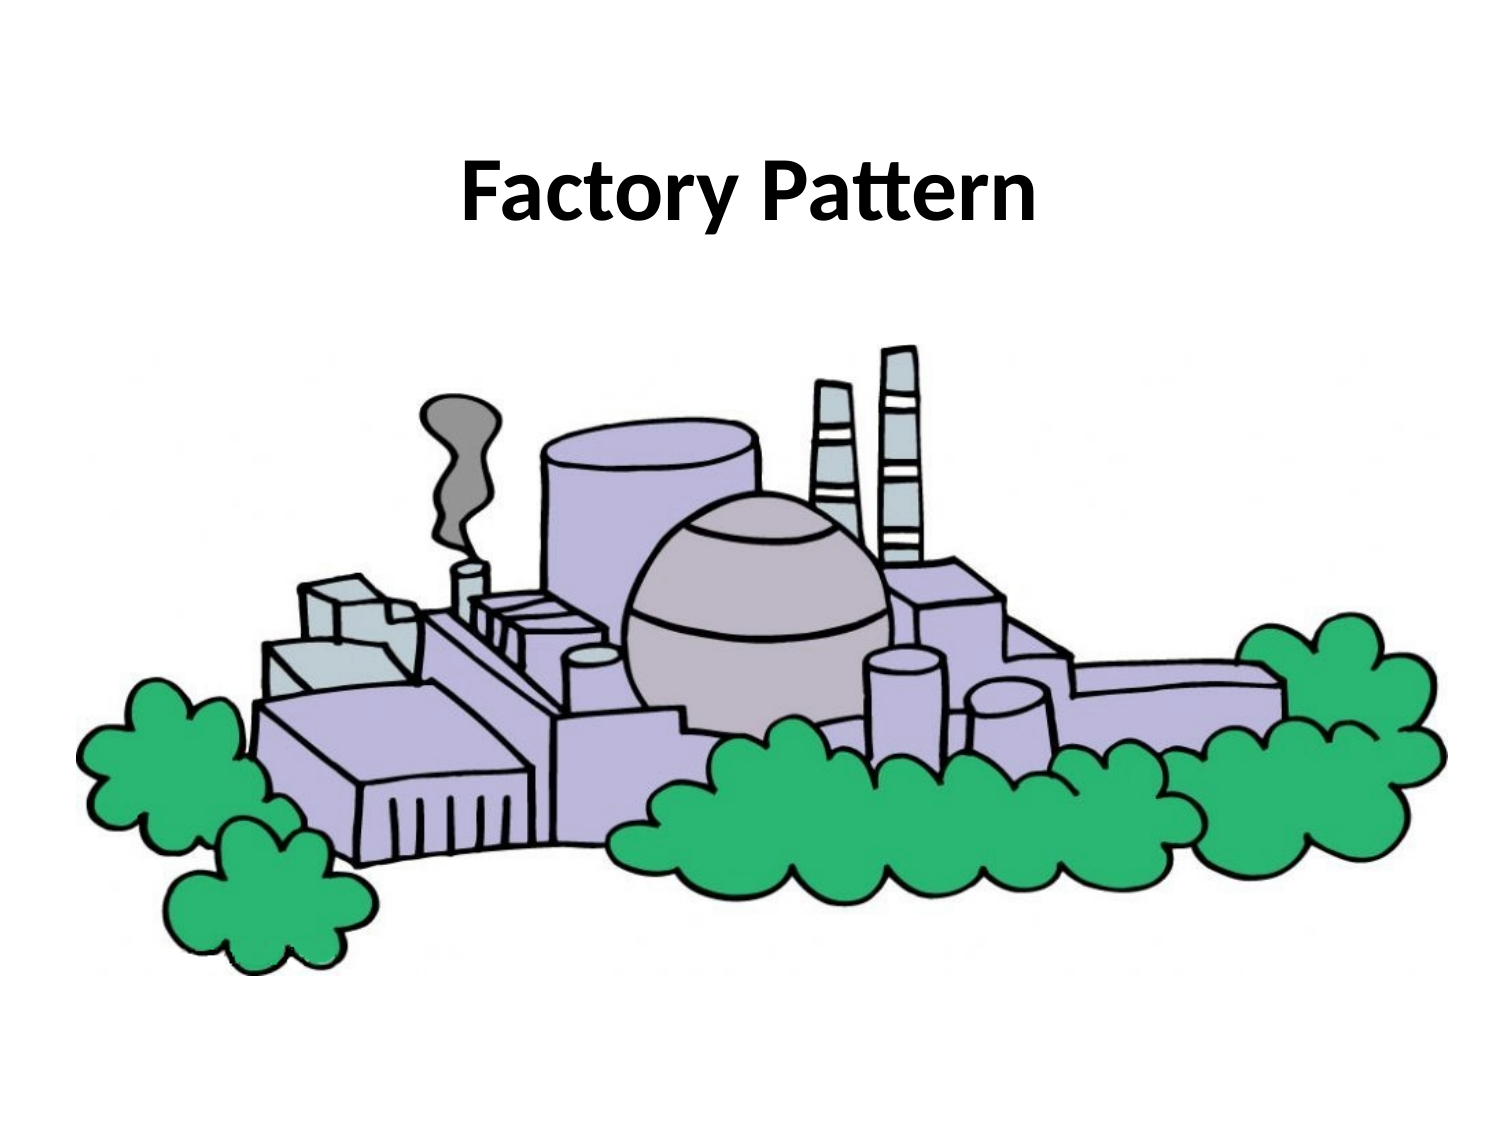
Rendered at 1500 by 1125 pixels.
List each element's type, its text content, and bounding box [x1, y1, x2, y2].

picture [76, 343, 1448, 977]
title Factory Pattern [75, 90, 1425, 278]
